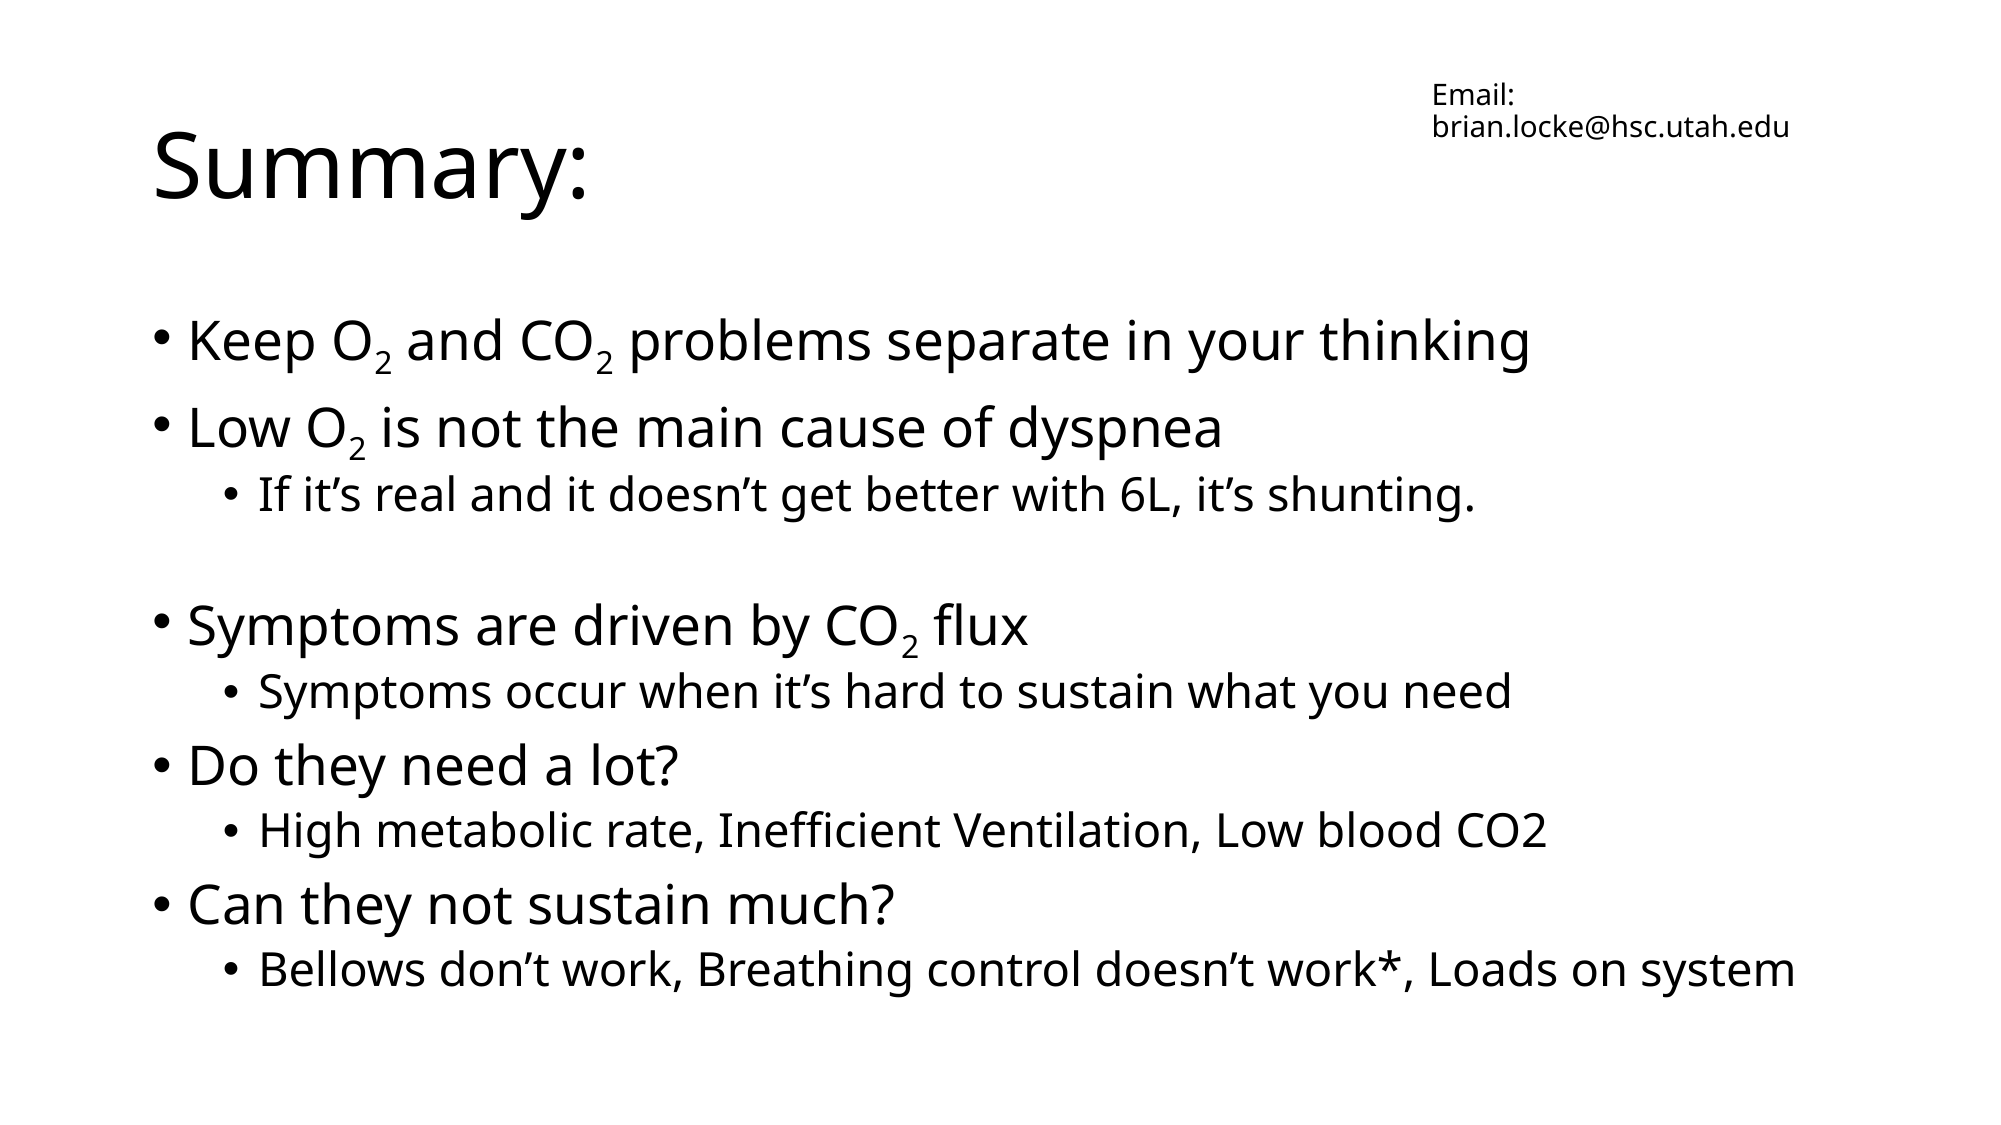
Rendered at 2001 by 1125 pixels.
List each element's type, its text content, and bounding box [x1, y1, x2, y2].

text_box Email: brian.locke@hsc.utah.edu [1416, 72, 1863, 152]
list Keep O2 and CO2 problems separate in your thinking Low O2 is not the main cause of dyspnea If it’s real and it doesn’t get better with 6L, it’s shunting. Symptoms are driven by CO2 flux Symptoms occur when it’s hard to sustain what you need Do they need a lot? High metabolic rate, Inefficient Ventilation, Low blood CO2 Can they not sustain much? Bellows don’t work, Breathing control doesn’t work*, Loads on system [137, 299, 1863, 1014]
title Summary: [137, 59, 1863, 278]
